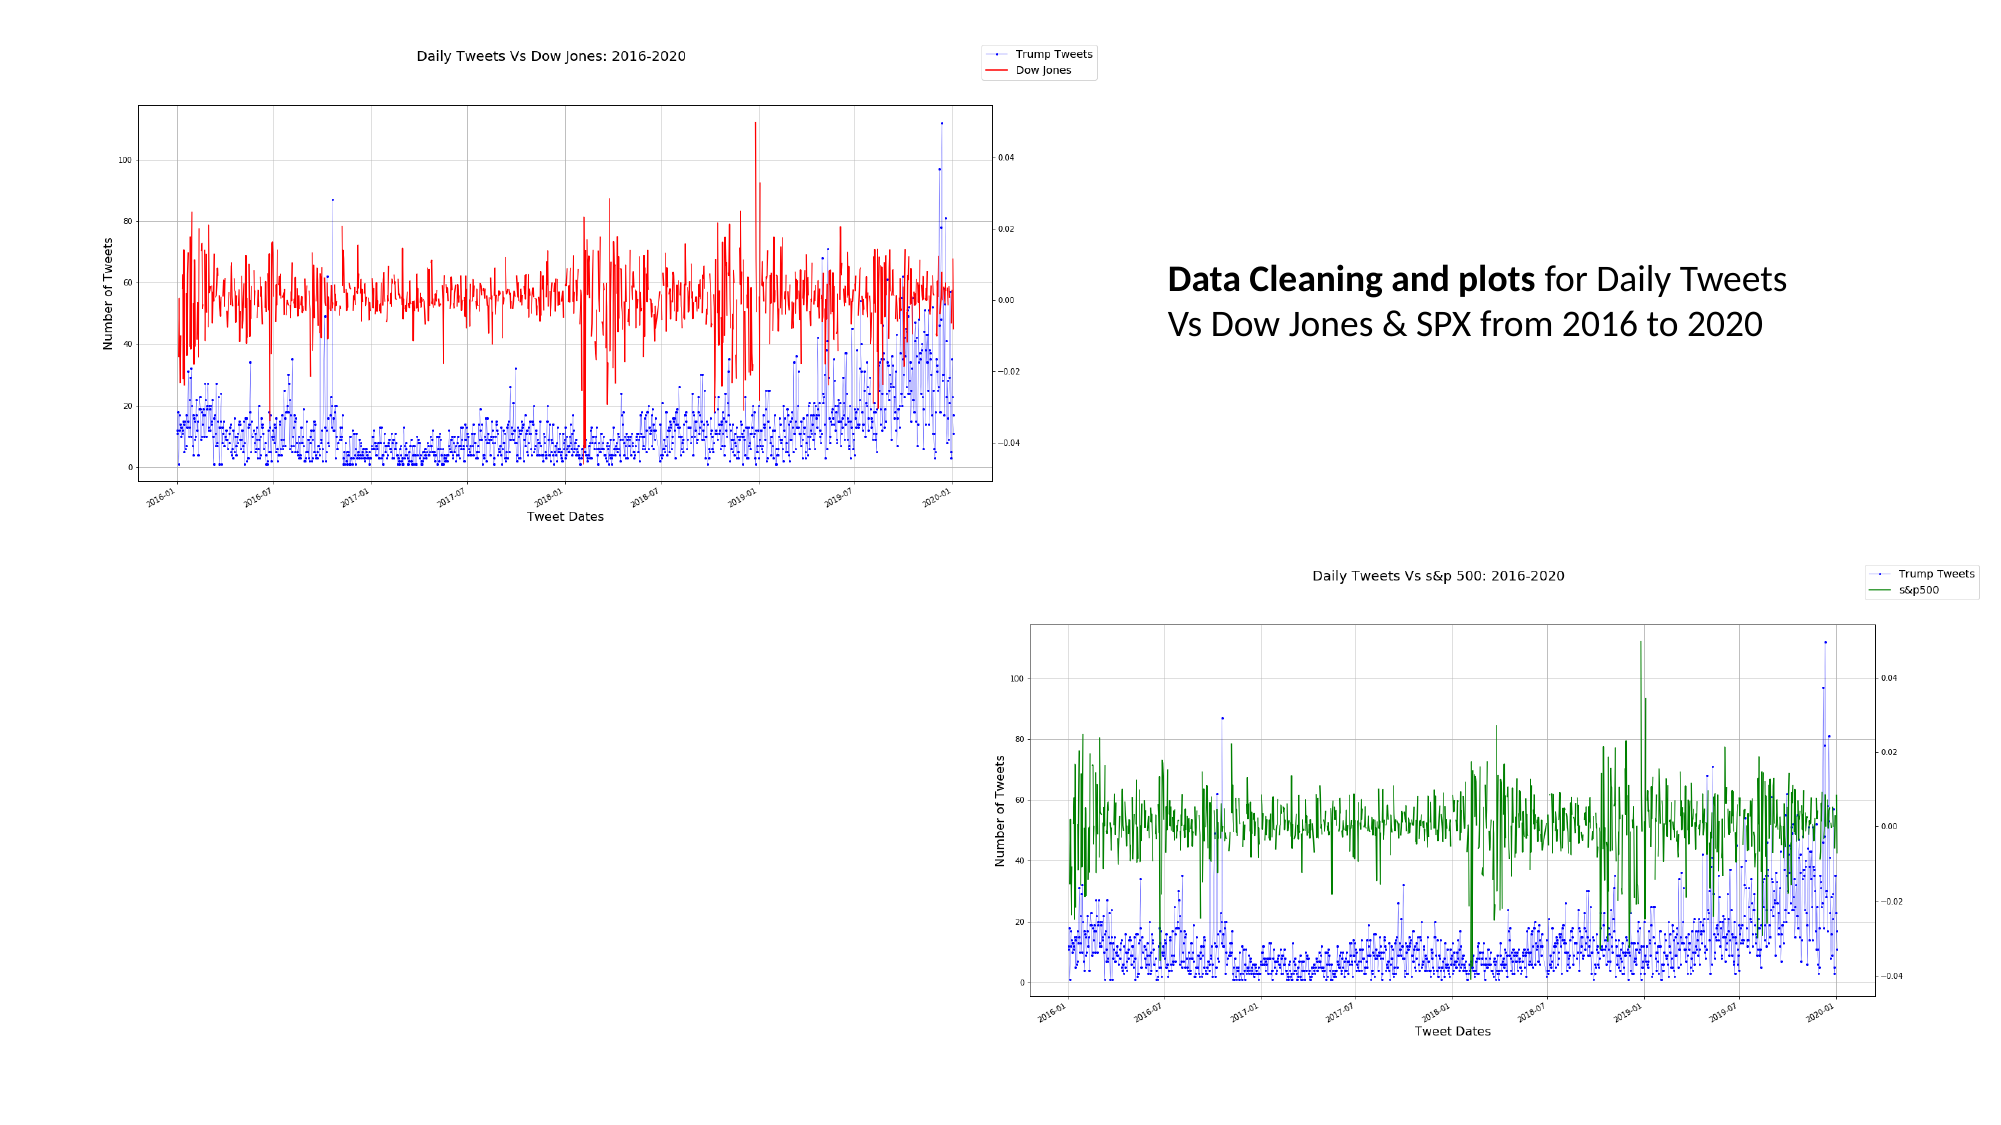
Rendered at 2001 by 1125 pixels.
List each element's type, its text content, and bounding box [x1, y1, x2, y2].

picture [0, 39, 1984, 1105]
text_box Data Cleaning and plots for Daily Tweets Vs Dow Jones & SPX from 2016 to 2020 [1153, 246, 1838, 351]
